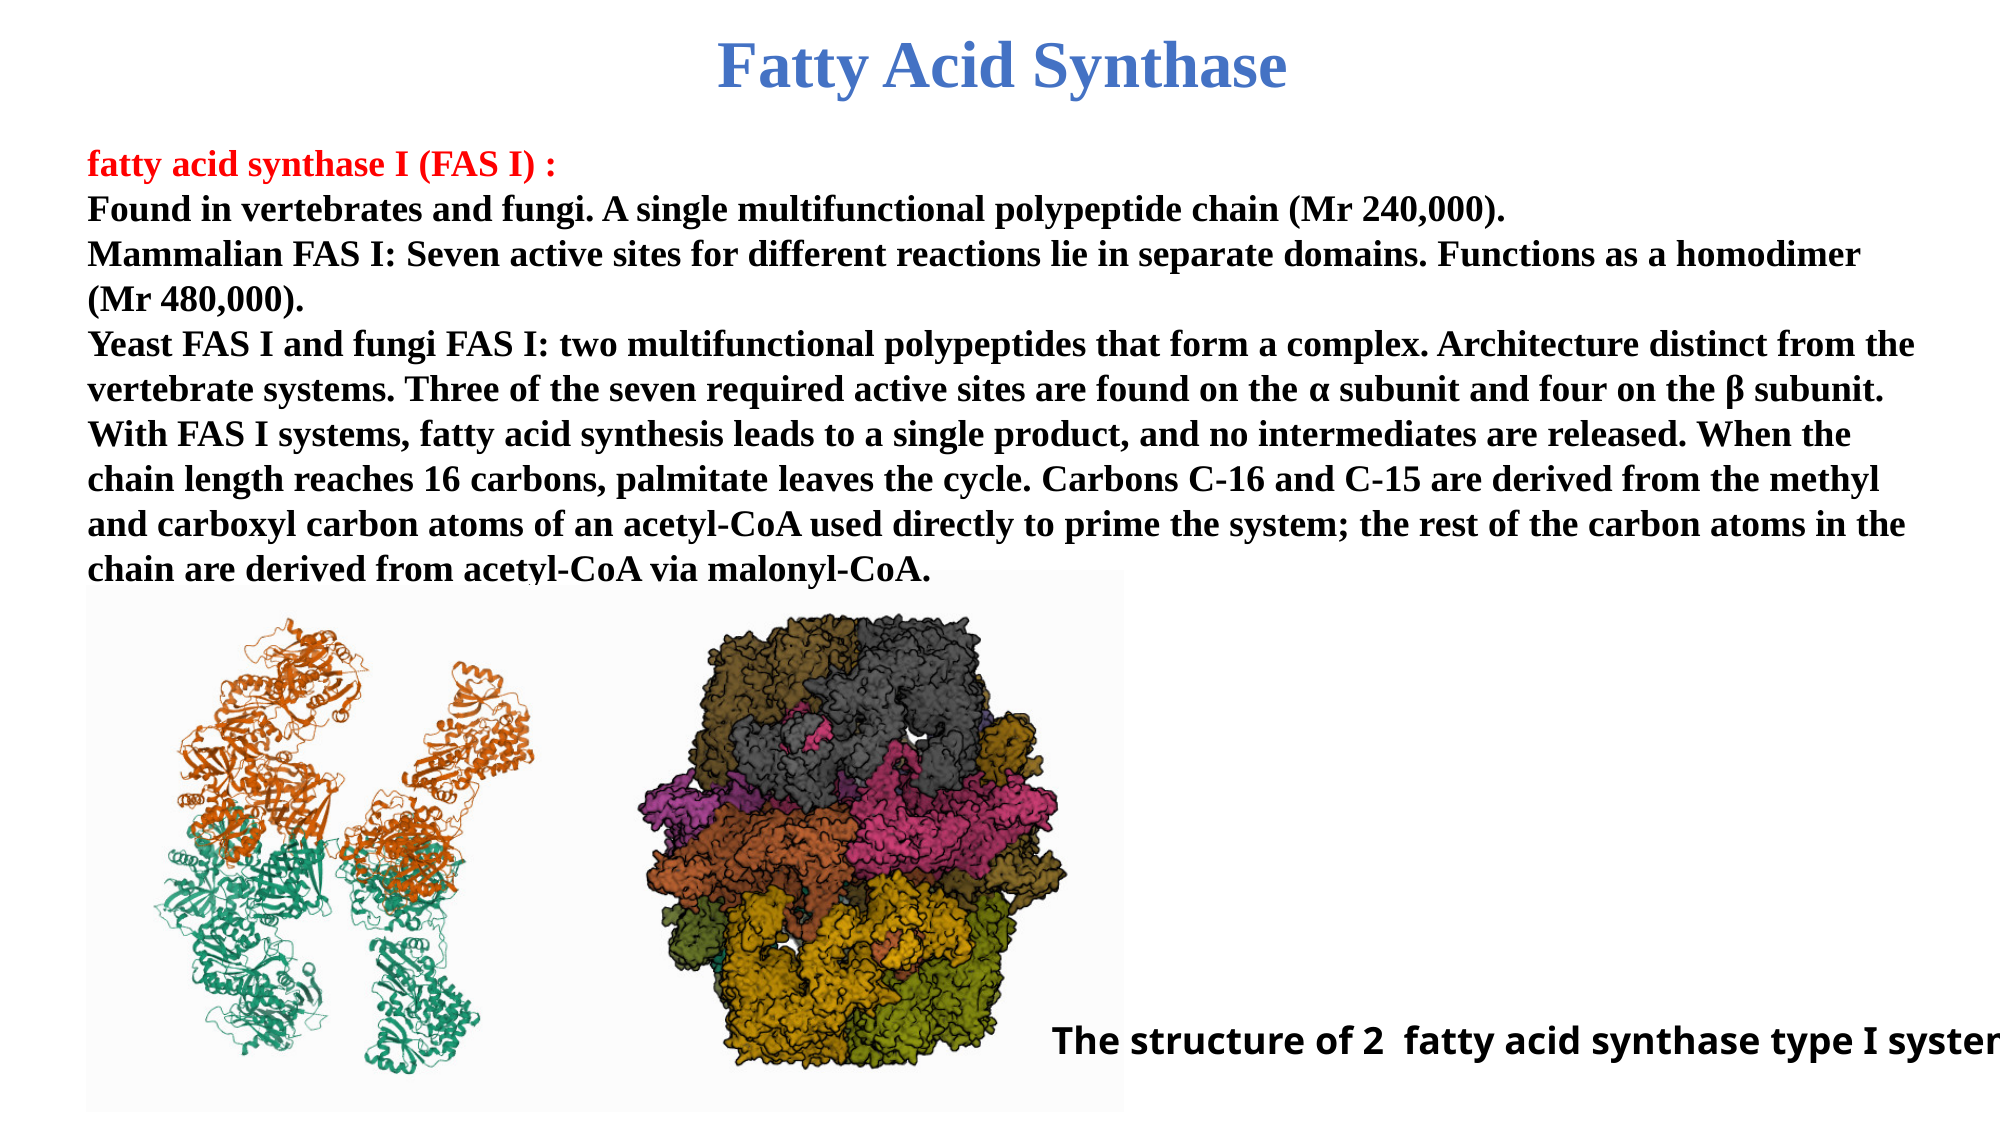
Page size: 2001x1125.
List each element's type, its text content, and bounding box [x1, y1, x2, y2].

text_box The structure of 2 fatty acid synthase type I systems. [1124, 1009, 2000, 1070]
text_box fatty acid synthase I (FAS I) : Found in vertebrates and fungi. A single multifunctional polypeptide chain (Mr 240,000). Mammalian FAS I: Seven active sites for different reactions lie in separate domains. Functions as a homodimer (Mr 480,000). Yeast FAS I and fungi FAS I: two multifunctional polypeptides that form a complex. Architecture distinct from the vertebrate systems. Three of the seven required active sites are found on the α subunit and four on the β subunit. With FAS I systems, fatty acid synthesis leads to a single product, and no intermediates are released. When the chain length reaches 16 carbons, palmitate leaves the cycle. Carbons C-16 and C-15 are derived from the methyl and carboxyl carbon atoms of an acetyl-CoA used directly to prime the system; the rest of the carbon atoms in the chain are derived from acetyl-CoA via malonyl-CoA. [72, 131, 1941, 596]
picture [86, 570, 1124, 1112]
text_box Fatty Acid Synthase [6, 13, 2000, 109]
